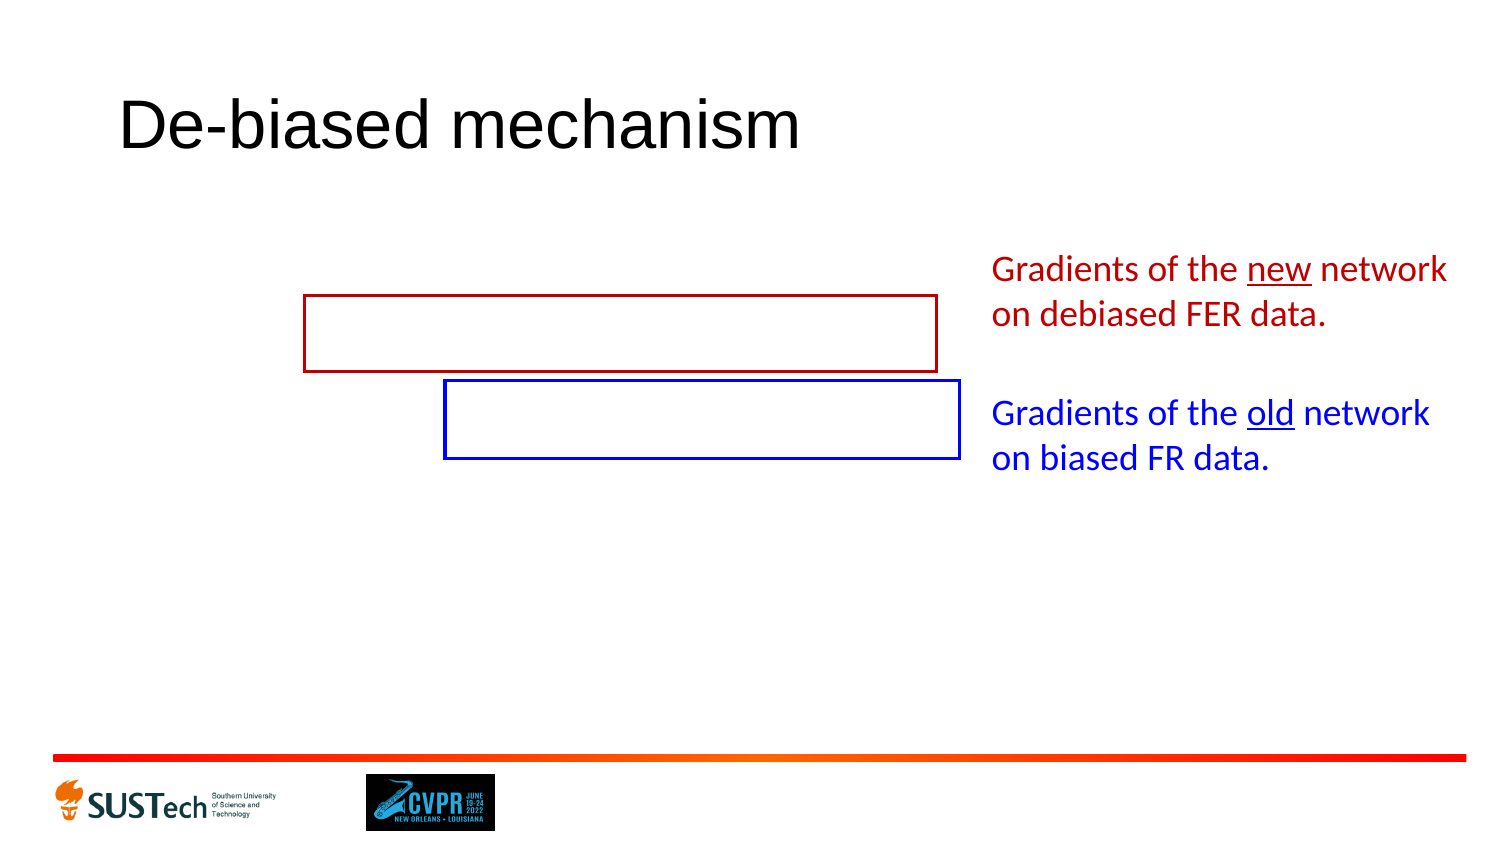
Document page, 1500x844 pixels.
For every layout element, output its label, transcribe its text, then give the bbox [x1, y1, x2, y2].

text_box [304, 294, 938, 373]
text_box Gradients of the old network on biased FR data. [976, 380, 1470, 486]
picture [366, 774, 495, 831]
text_box [444, 379, 961, 459]
title De-biased mechanism [103, 44, 1397, 208]
text_box Gradients of the new network on debiased FER data. [976, 236, 1470, 342]
picture [49, 774, 278, 831]
